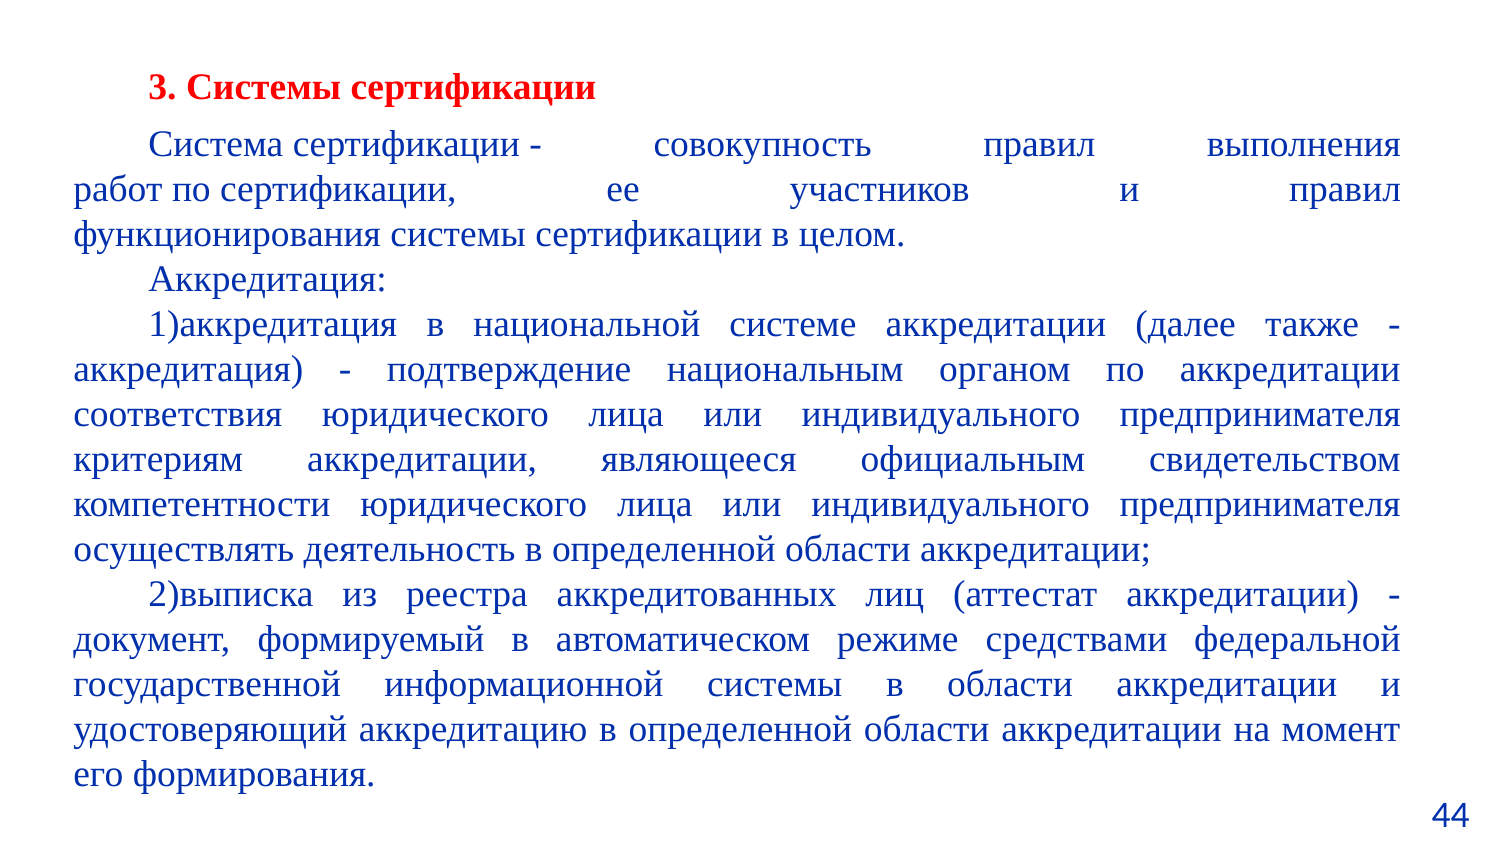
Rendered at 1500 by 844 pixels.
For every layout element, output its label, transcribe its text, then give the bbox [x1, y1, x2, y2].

list 3. Системы сертификации Система сертификации - совокупность правил выполнения работ по сертификации, ее участников и правил функционирования системы сертификации в целом. Аккредитация: аккредитация в национальной системе аккредитации (далее также - аккредитация) - подтверждение национальным органом по аккредитации соответствия юридического лица или индивидуального предпринимателя критериям аккредитации, являющееся официальным свидетельством компетентности юридического лица или индивидуального предпринимателя осуществлять деятельность в определенной области аккредитации; выписка из реестра аккредитованных лиц (аттестат аккредитации) - документ, формируемый в автоматическом режиме средствами федеральной государственной информационной системы в области аккредитации и удостоверяющий аккредитацию в определенной области аккредитации на момент его формирования. [58, 54, 1417, 784]
text_box 44 [1416, 783, 1500, 843]
